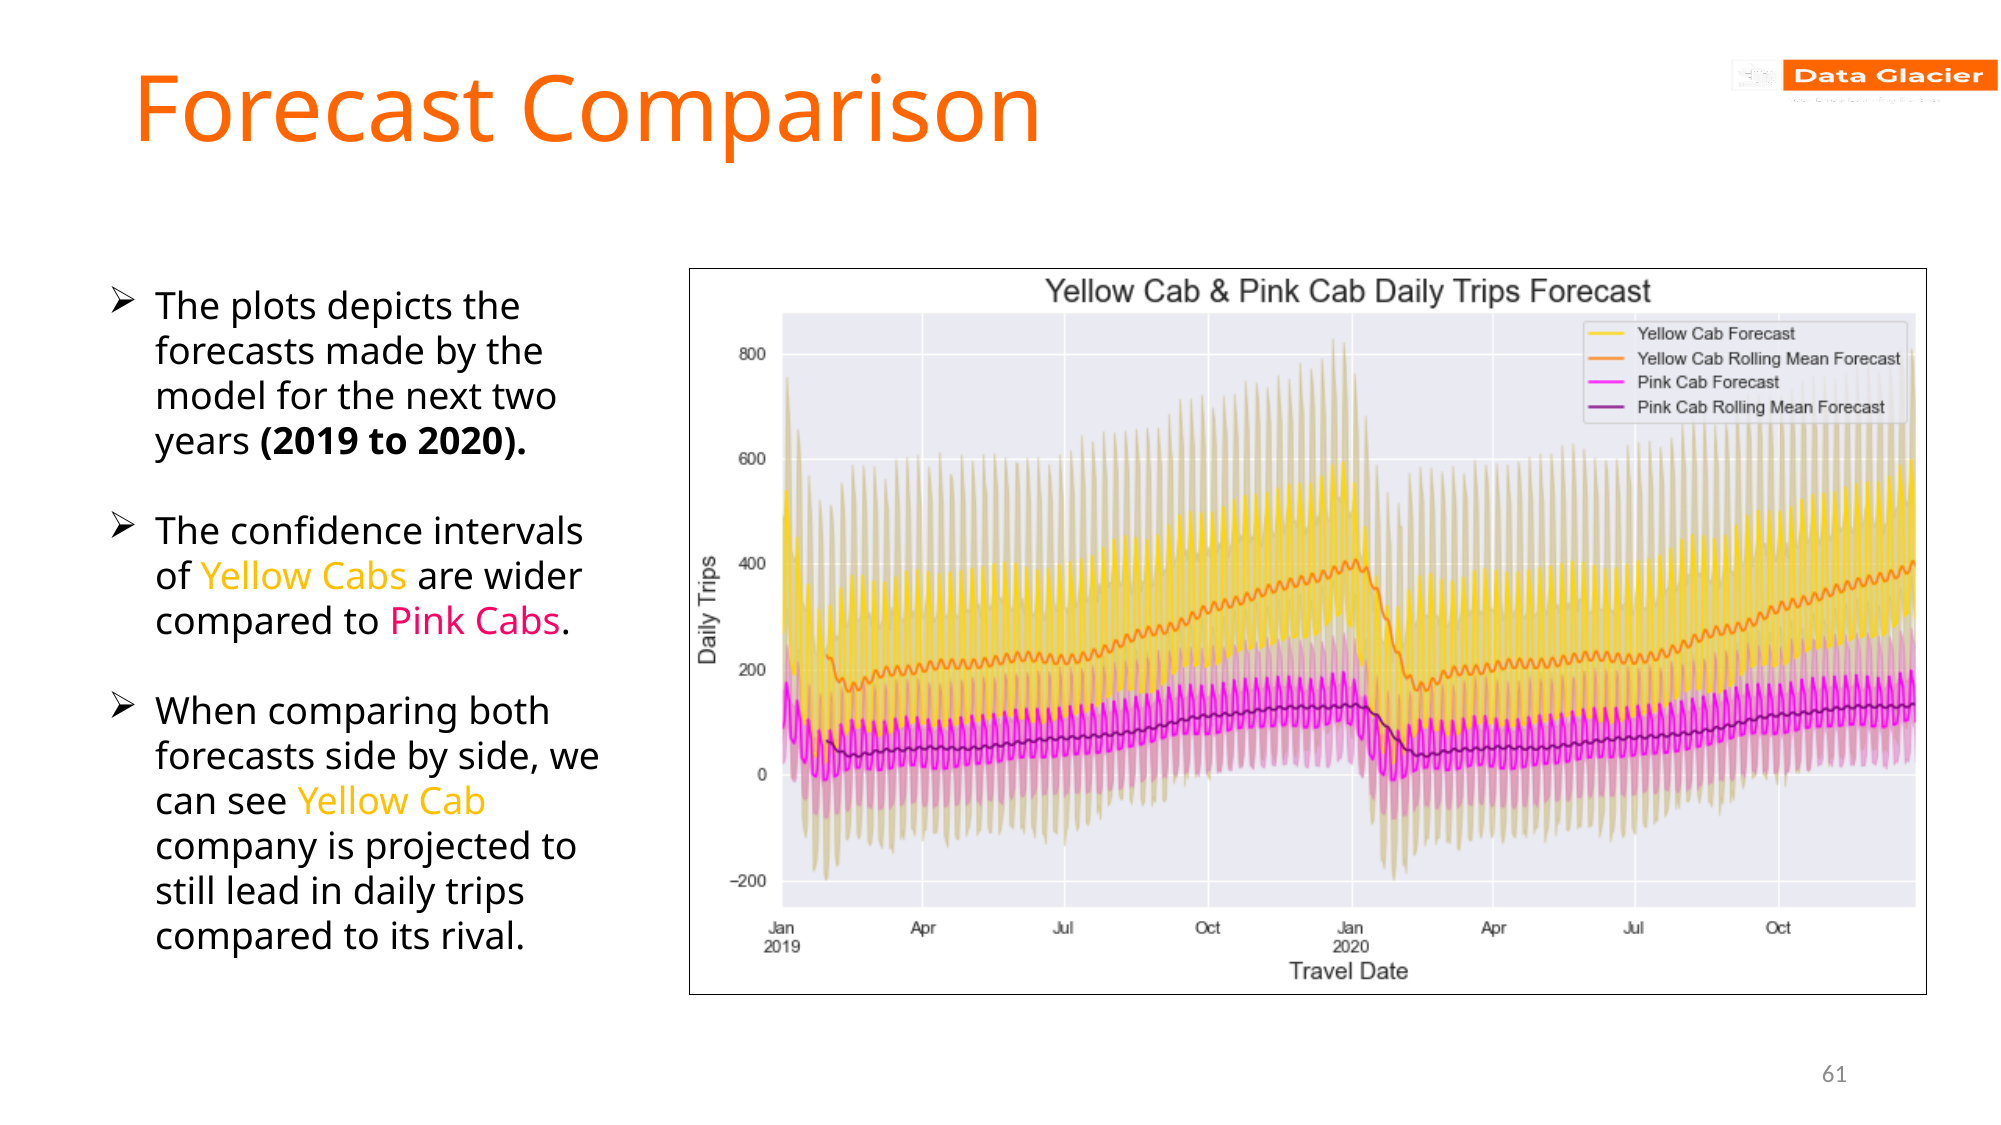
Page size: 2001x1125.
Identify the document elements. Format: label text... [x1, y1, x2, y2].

picture [1728, 0, 2000, 164]
text_box The plots depicts the forecasts made by the model for the next two years (2019 to 2020). The confidence intervals of Yellow Cabs are wider compared to Pink Cabs. When comparing both forecasts side by side, we can see Yellow Cab company is projected to still lead in daily trips compared to its rival. [93, 274, 642, 1125]
slide_number 61 [1412, 1042, 1863, 1103]
picture [689, 268, 1927, 995]
title Forecast Comparison [117, 2, 1843, 221]
